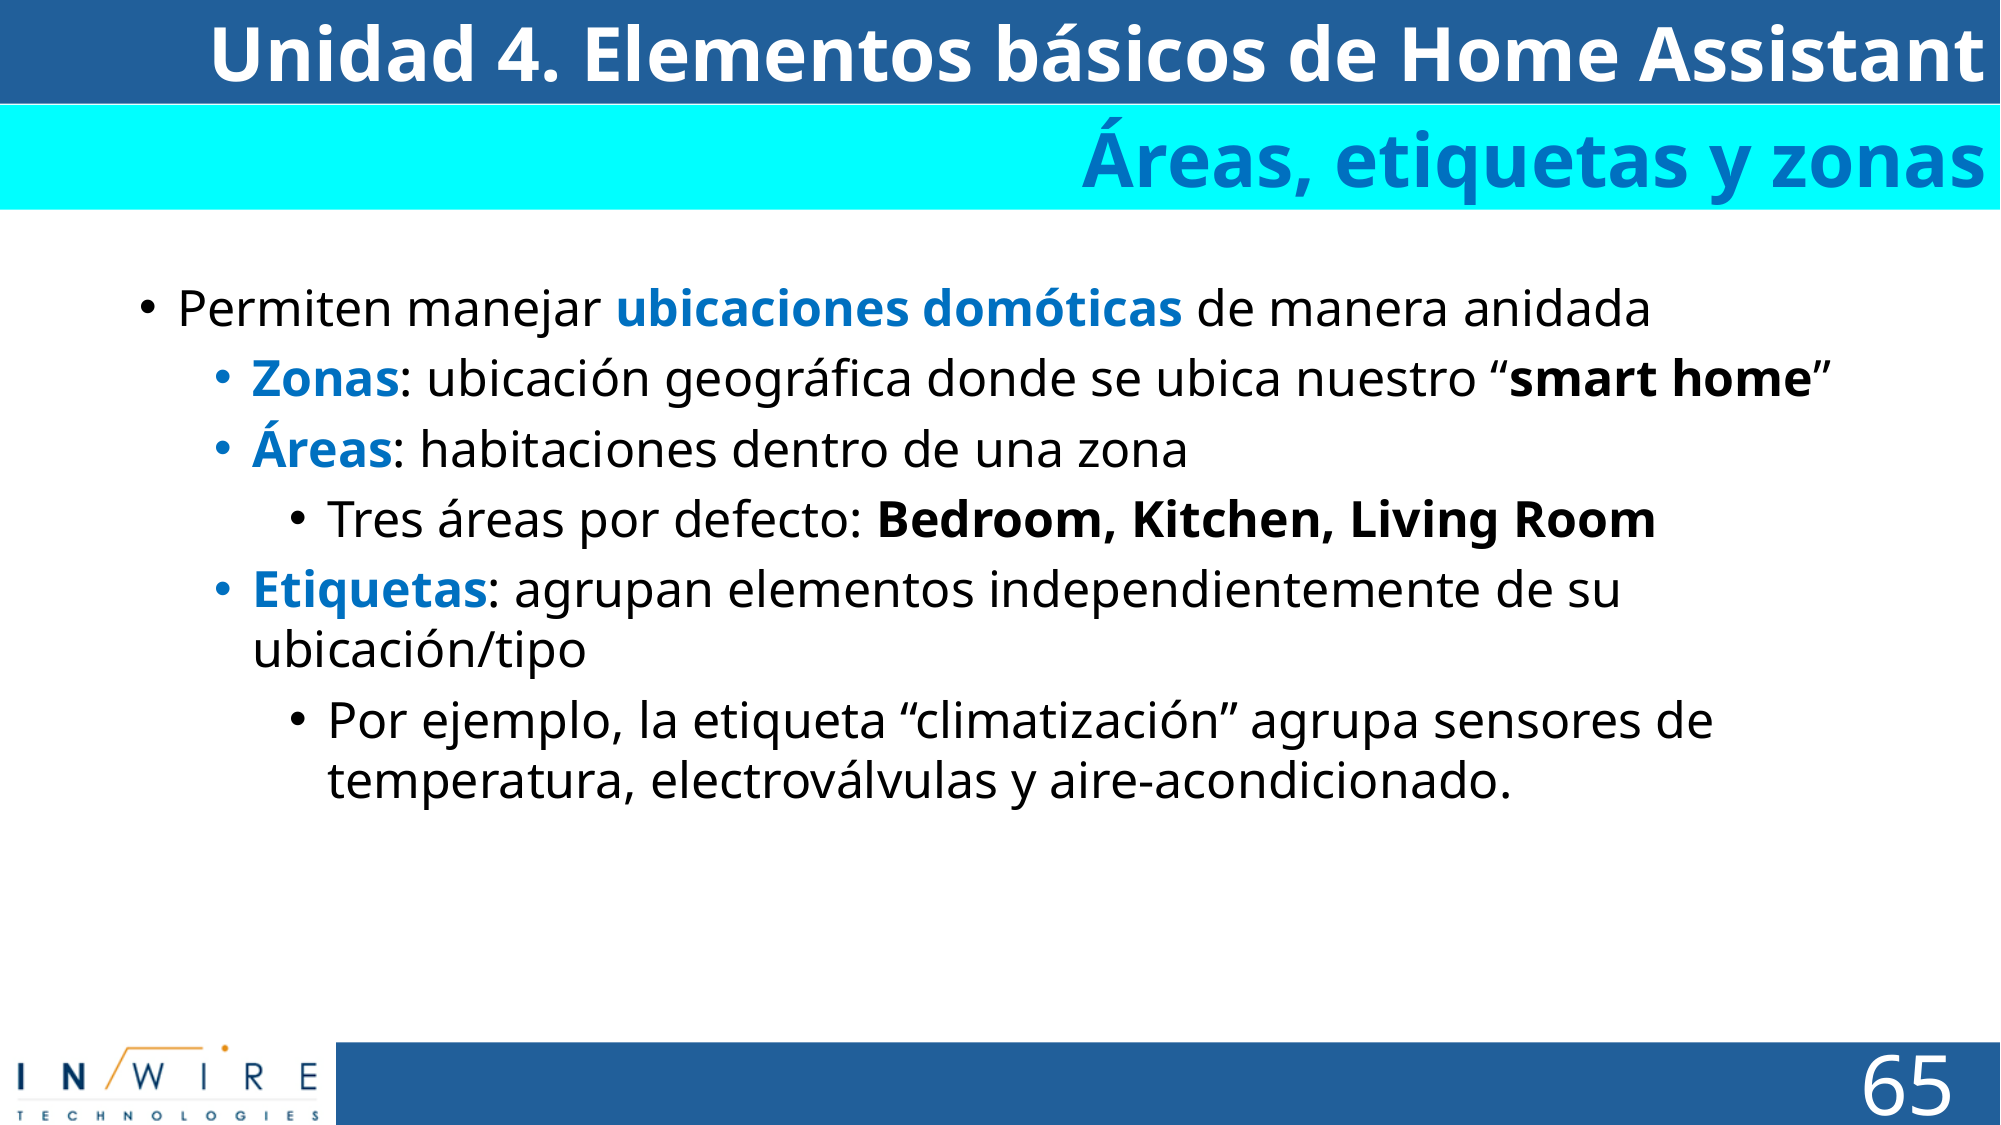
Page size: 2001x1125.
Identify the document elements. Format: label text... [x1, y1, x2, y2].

text_box Áreas, etiquetas y zonas [0, 104, 2000, 210]
picture [0, 1037, 336, 1125]
list Permiten manejar ubicaciones domóticas de manera anidada Zonas: ubicación geográfica donde se ubica nuestro “smart home” Áreas: habitaciones dentro de una zona Tres áreas por defecto: Bedroom, Kitchen, Living Room Etiquetas: agrupan elementos independientemente de su ubicación/tipo Por ejemplo, la etiqueta “climatización” agrupa sensores de temperatura, electroválvulas y aire-acondicionado. [124, 268, 1863, 1014]
text_box Unidad 4. Elementos básicos de Home Assistant [0, 0, 2000, 104]
